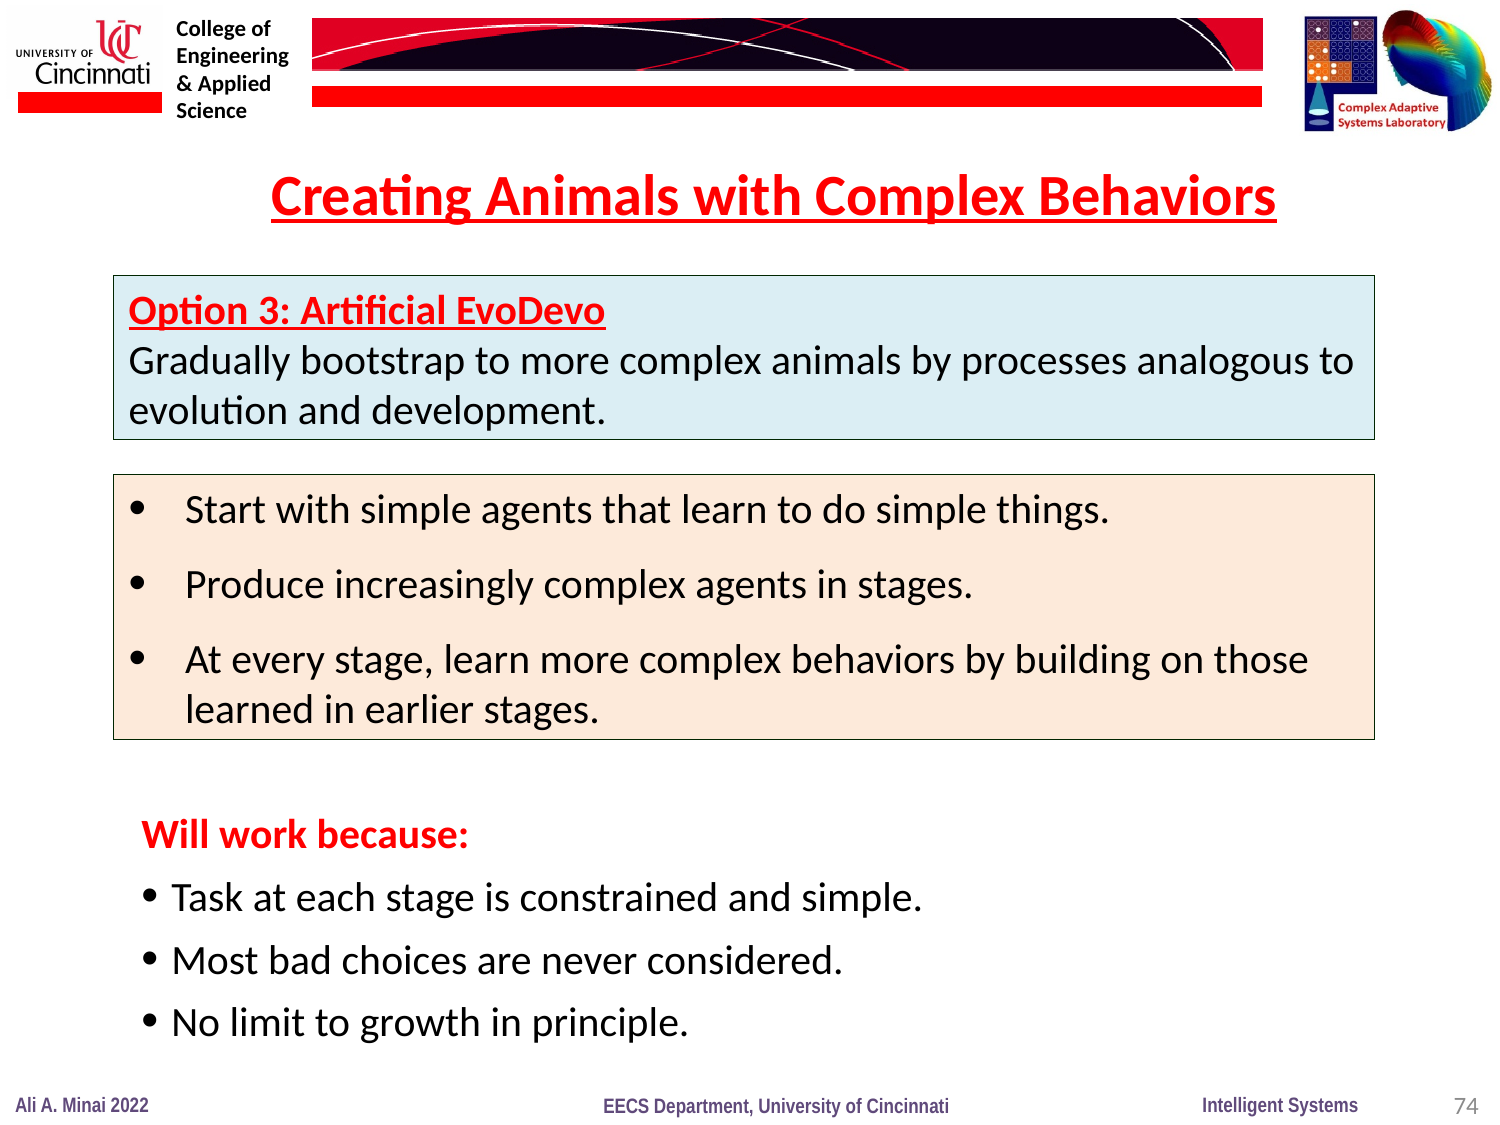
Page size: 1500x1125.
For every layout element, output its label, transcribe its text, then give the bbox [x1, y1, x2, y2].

text_box Option 3: Artificial EvoDevo Gradually bootstrap to more complex animals by processes analogous to evolution and development. [113, 275, 1375, 440]
picture [1299, 4, 1498, 138]
text_box Will work because: Task at each stage is constrained and simple. Most bad choices are never considered. No limit to growth in principle. [126, 799, 939, 1053]
picture [6, 5, 163, 99]
text_box Creating Animals with Complex Behaviors [256, 149, 1292, 235]
text_box Start with simple agents that learn to do simple things. Produce increasingly complex agents in stages. At every stage, learn more complex behaviors by building on those learned in earlier stages. [113, 474, 1375, 740]
picture [312, 18, 1263, 71]
